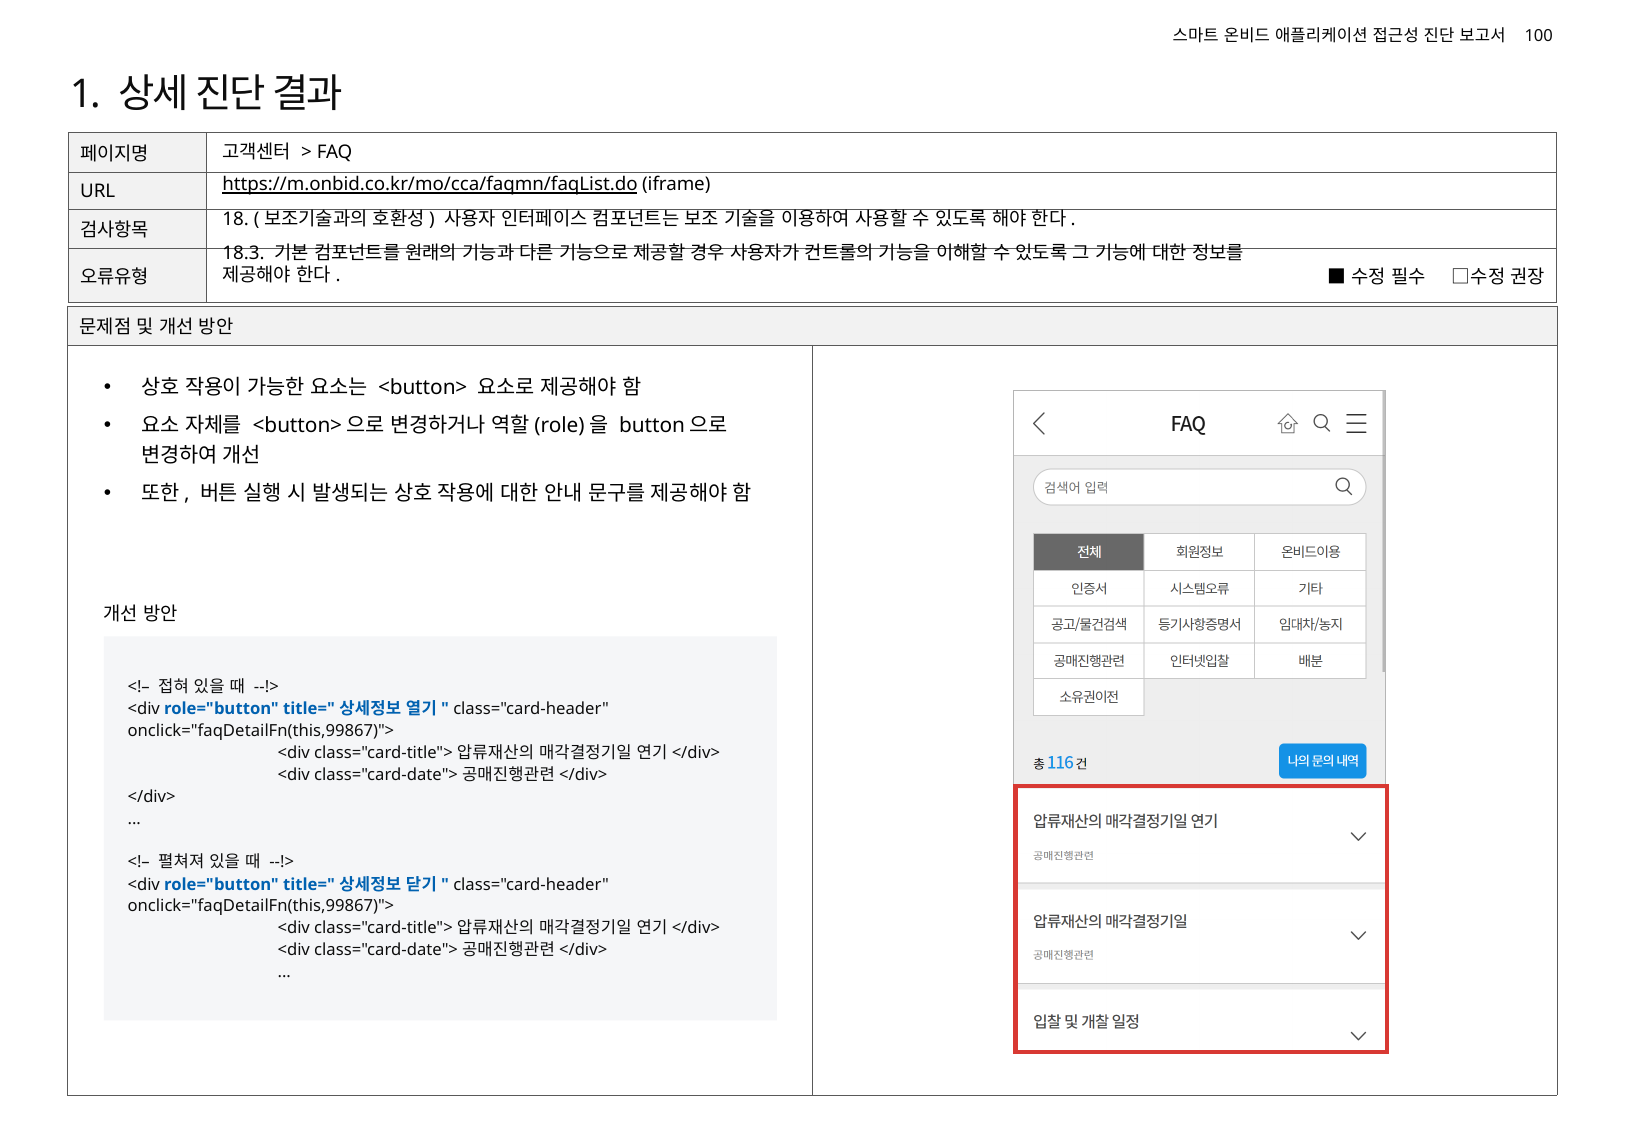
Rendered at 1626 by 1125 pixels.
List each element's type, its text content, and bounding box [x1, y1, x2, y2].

title 1. 상세 진단 결과 [69, 72, 1126, 117]
list 18.3. 기본 컴포넌트를 원래의 기능과 다른 기능으로 제공할 경우 사용자가 컨트롤의 기능을 이해할 수 있도록 그 기능에 대한 정보를 제공해야 한다. [207, 235, 1293, 291]
list 18. (보조기술과의 호환성) 사용자 인터페이스 컴포넌트는 보조 기술을 이용하여 사용할 수 있도록 해야 한다. [207, 201, 1557, 236]
list 고객센터 > FAQ [207, 133, 1557, 167]
list 상호 작용이 가능한 요소는 <button> 요소로 제공해야 함 요소 자체를 <button>으로 변경하거나 역할(role)을 button으로 변경하여 개선 또한, 버튼 실행 시 발생되는 상호 작용에 대한 안내 문구를 제공해야 함 [103, 368, 778, 601]
list https://m.onbid.co.kr/mo/cca/faqmn/faqList.do (iframe) [207, 167, 1557, 201]
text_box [103, 601, 778, 1027]
picture [1013, 390, 1386, 1052]
